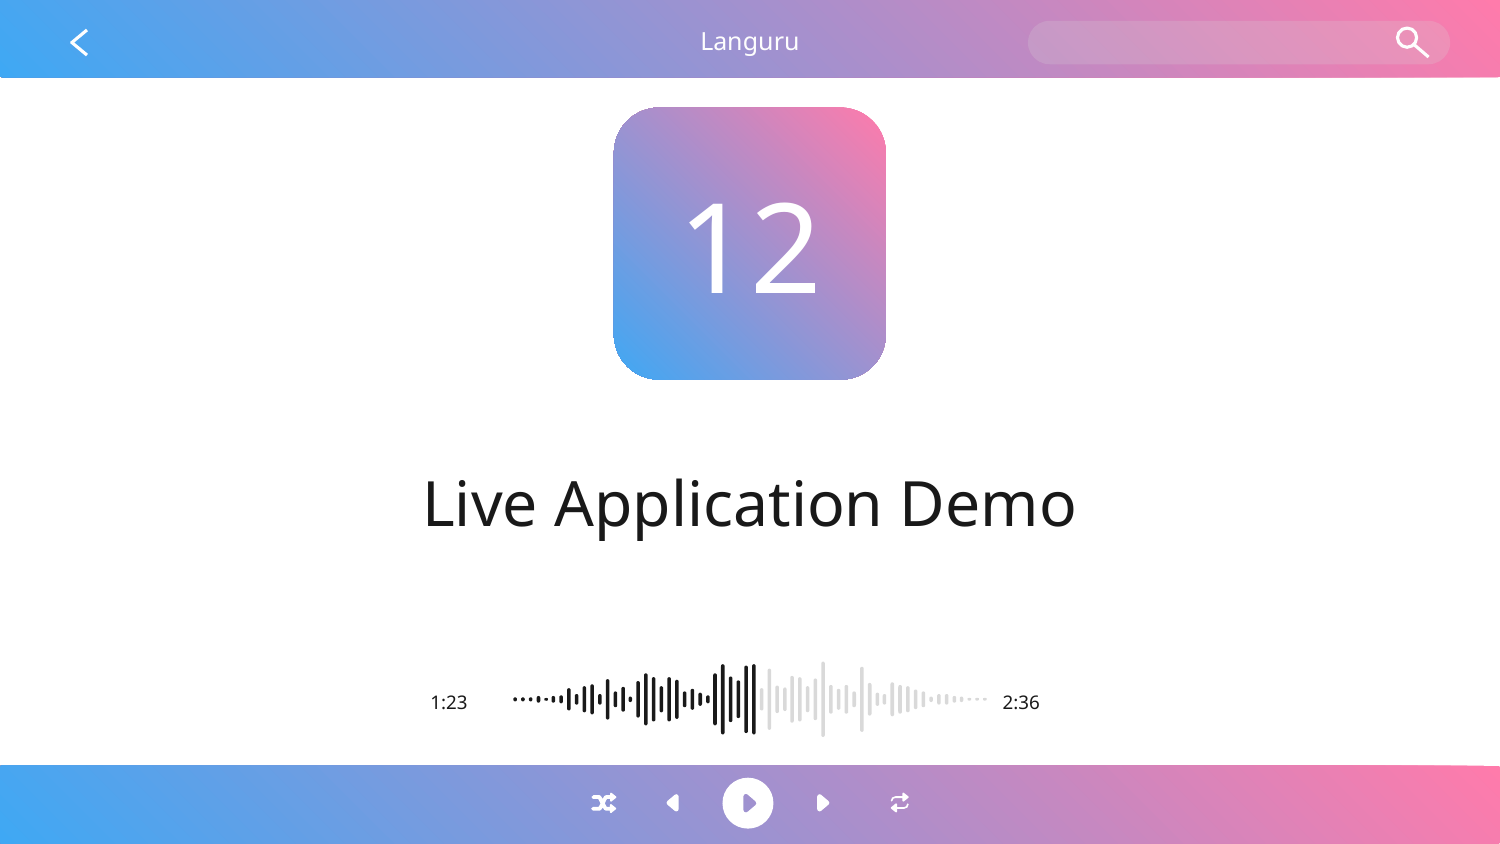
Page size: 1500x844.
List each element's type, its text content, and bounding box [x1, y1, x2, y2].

title 12 [599, 174, 901, 313]
text_box [613, 313, 886, 380]
title Live Application Demo [113, 432, 1387, 571]
subtitle 1:23 [415, 671, 500, 741]
subtitle 2:36 [990, 671, 1072, 741]
text_box [613, 107, 886, 174]
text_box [513, 661, 987, 738]
text_box Languru [615, 10, 885, 66]
